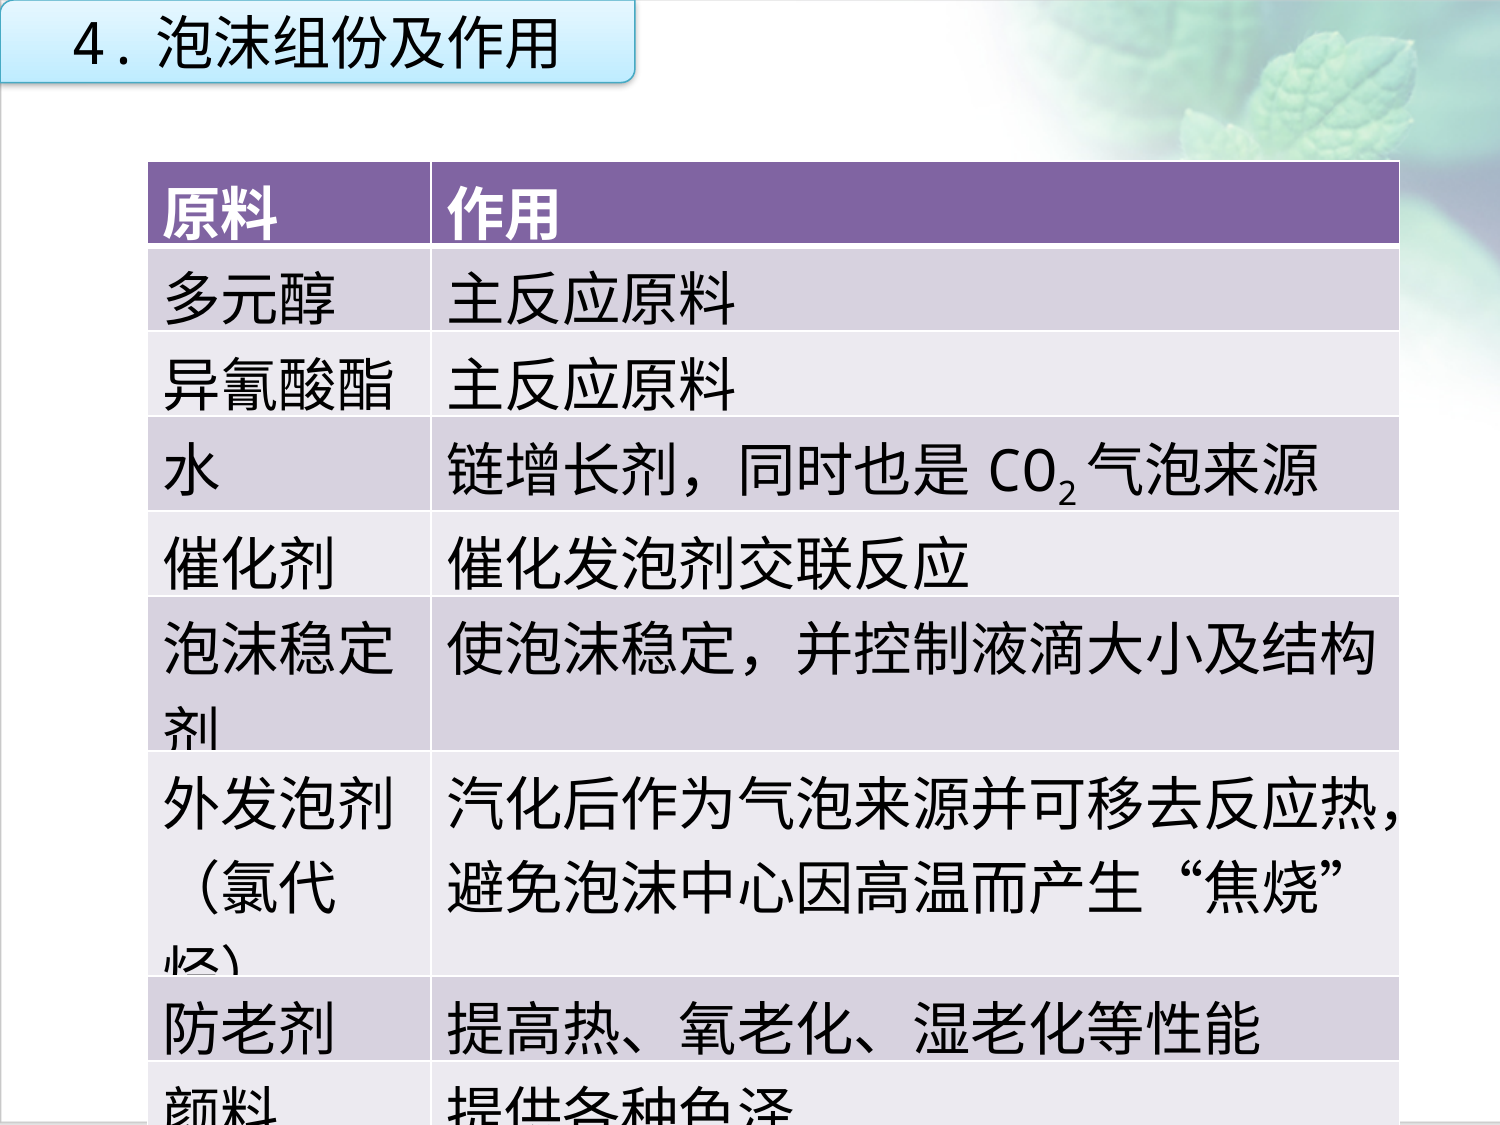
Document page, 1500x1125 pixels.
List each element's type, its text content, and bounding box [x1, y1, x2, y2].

table_cell 水 [148, 417, 430, 510]
table_cell 泡沫稳定剂 [148, 597, 430, 750]
table_cell 防老剂 [148, 977, 430, 1060]
text_box 4.泡沫组份及作用 [0, 0, 636, 84]
table_cell 异氰酸酯 [148, 332, 430, 415]
table_cell 催化发泡剂交联反应 [432, 512, 1399, 595]
table_header 作用 [432, 162, 1399, 243]
table_cell 催化剂 [148, 512, 430, 595]
table_header 原料 [148, 162, 430, 243]
table_cell 多元醇 [148, 249, 430, 330]
picture [0, 0, 1500, 1125]
table_cell 主反应原料 [432, 249, 1399, 330]
table_cell 提高热、氧老化、湿老化等性能 [432, 977, 1399, 1060]
table_cell 链增长剂，同时也是CO2气泡来源 [432, 417, 1399, 510]
table_cell 汽化后作为气泡来源并可移去反应热，避免泡沫中心因高温而产生“焦烧” [432, 752, 1399, 975]
table_cell 使泡沫稳定，并控制液滴大小及结构 [432, 597, 1399, 750]
table_cell 外发泡剂（氯代烃） [148, 752, 430, 975]
table_cell 提供各种色泽 [432, 1062, 1399, 1125]
table_cell 主反应原料 [432, 332, 1399, 415]
table_cell 颜料 [148, 1062, 430, 1125]
